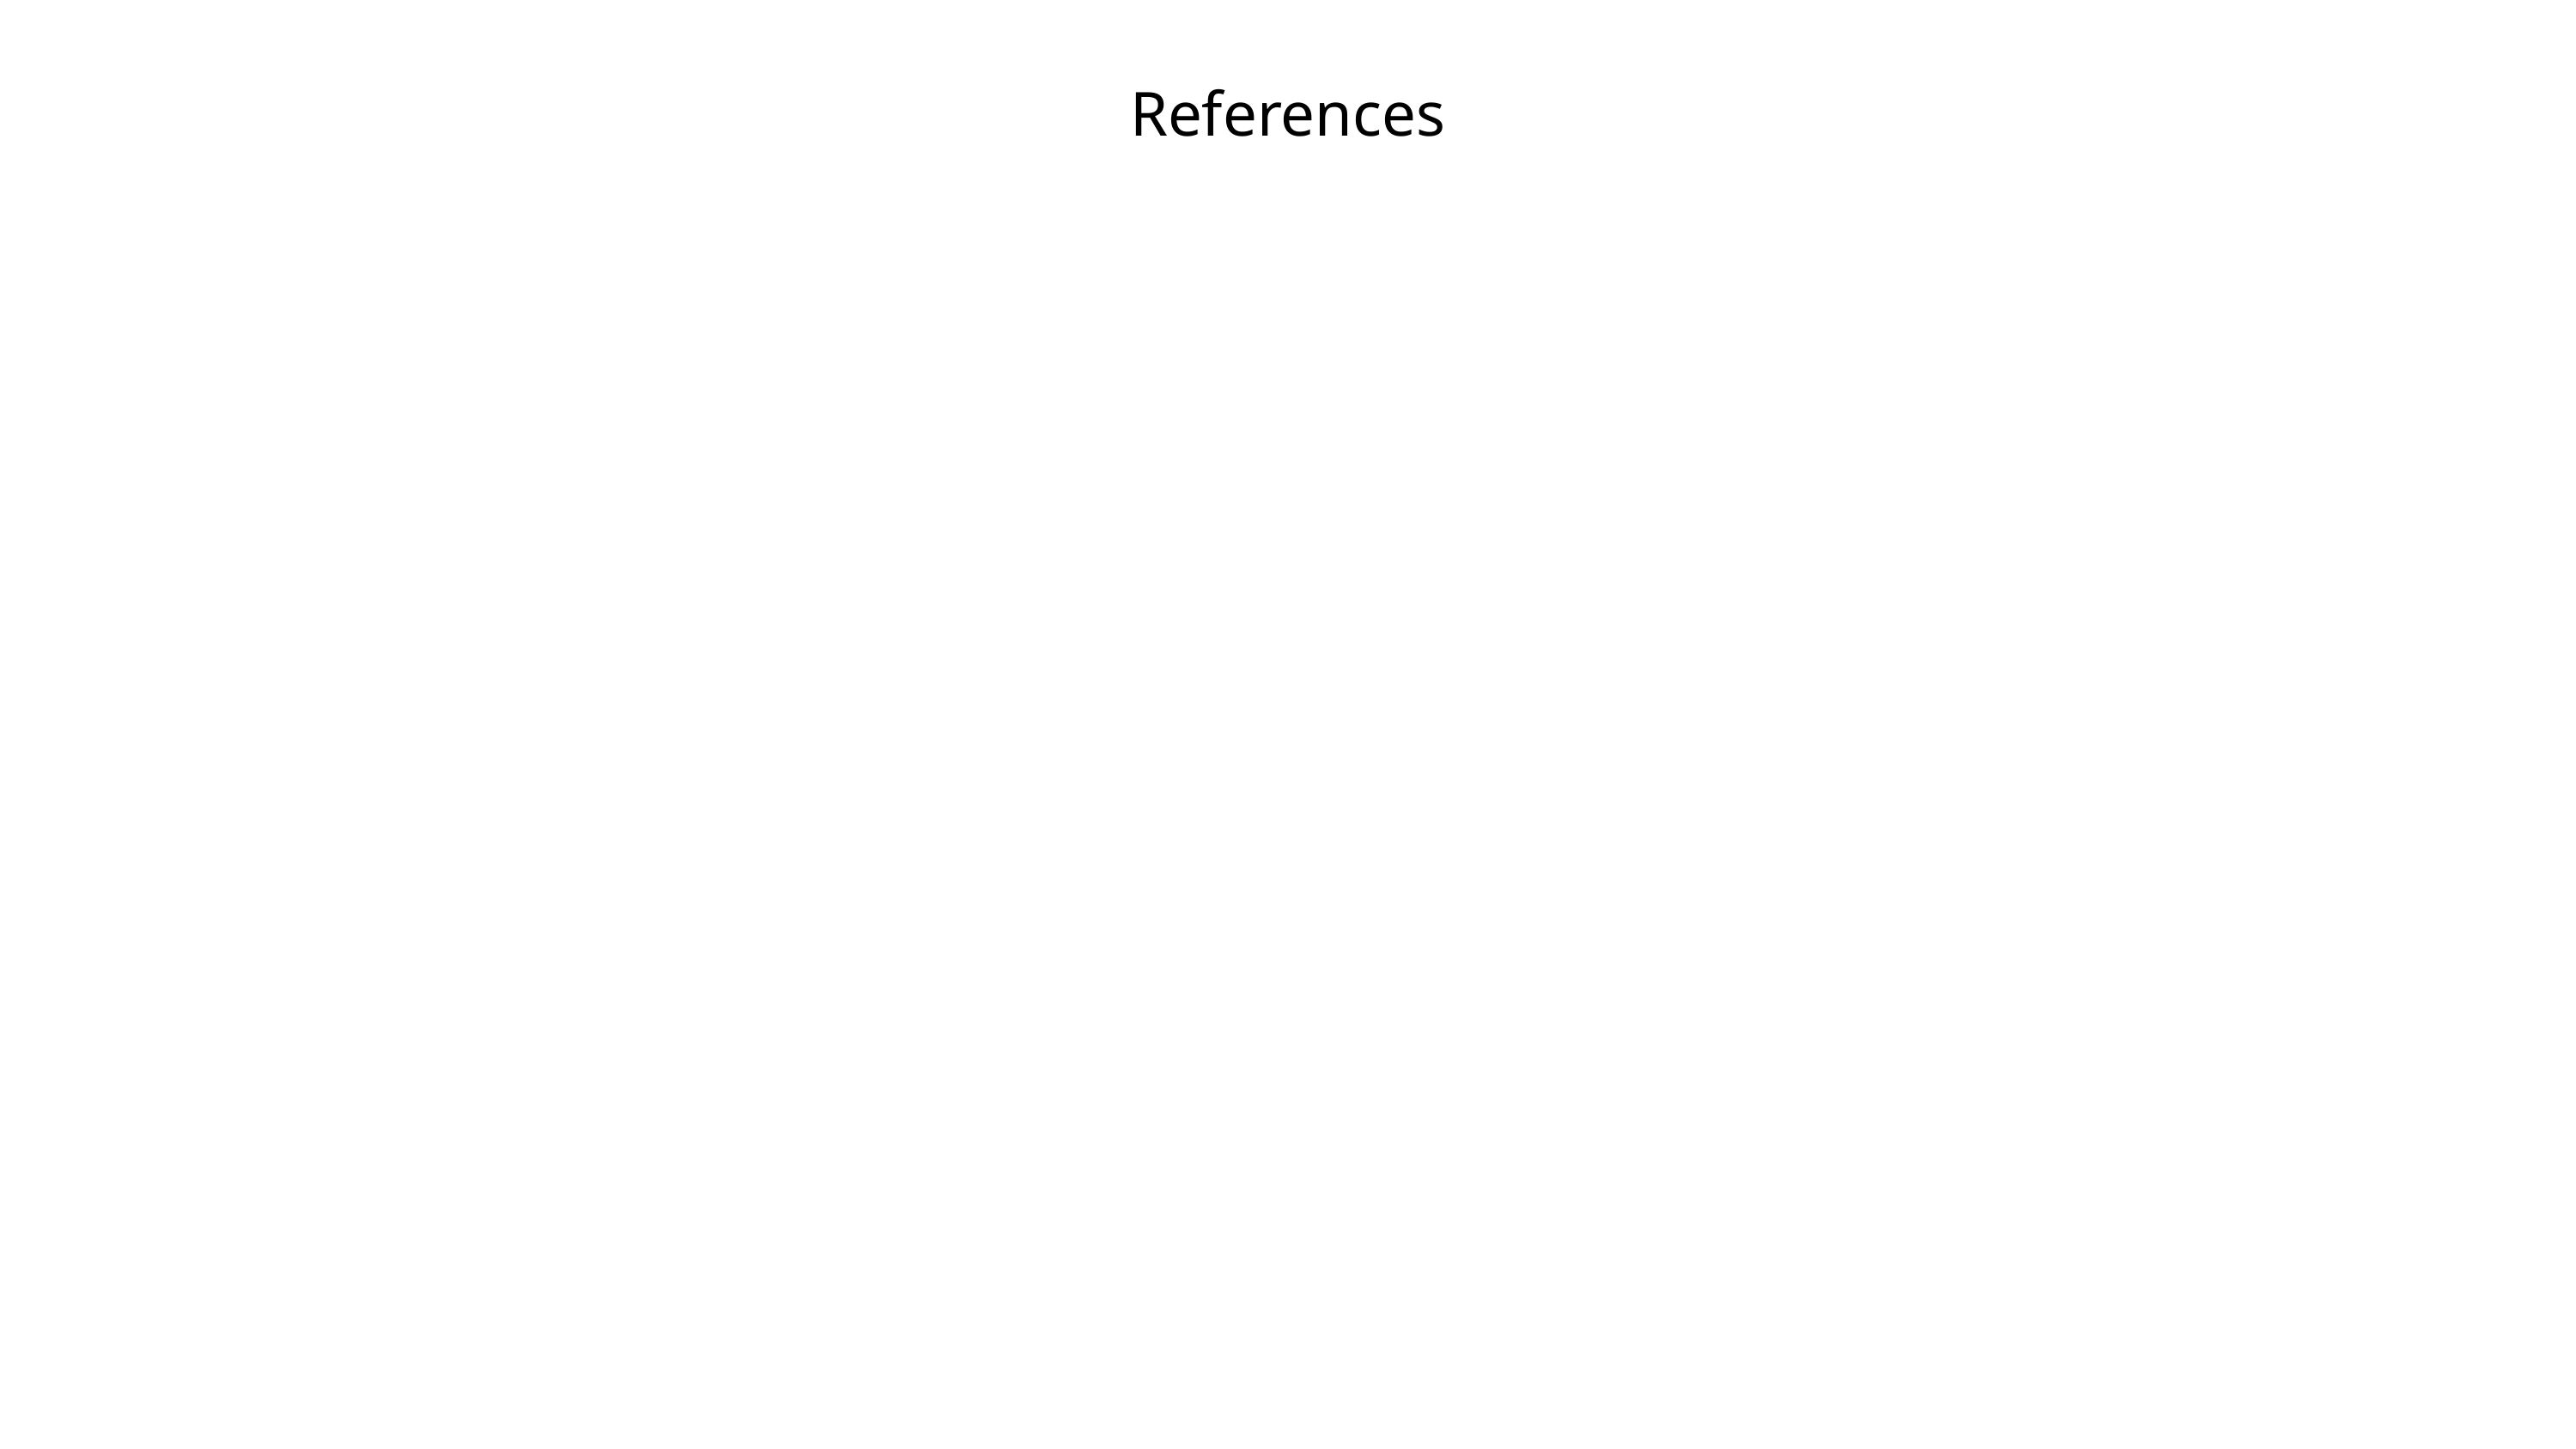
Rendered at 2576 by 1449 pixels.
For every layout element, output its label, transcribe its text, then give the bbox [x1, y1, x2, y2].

text_box References [1122, 63, 1454, 149]
